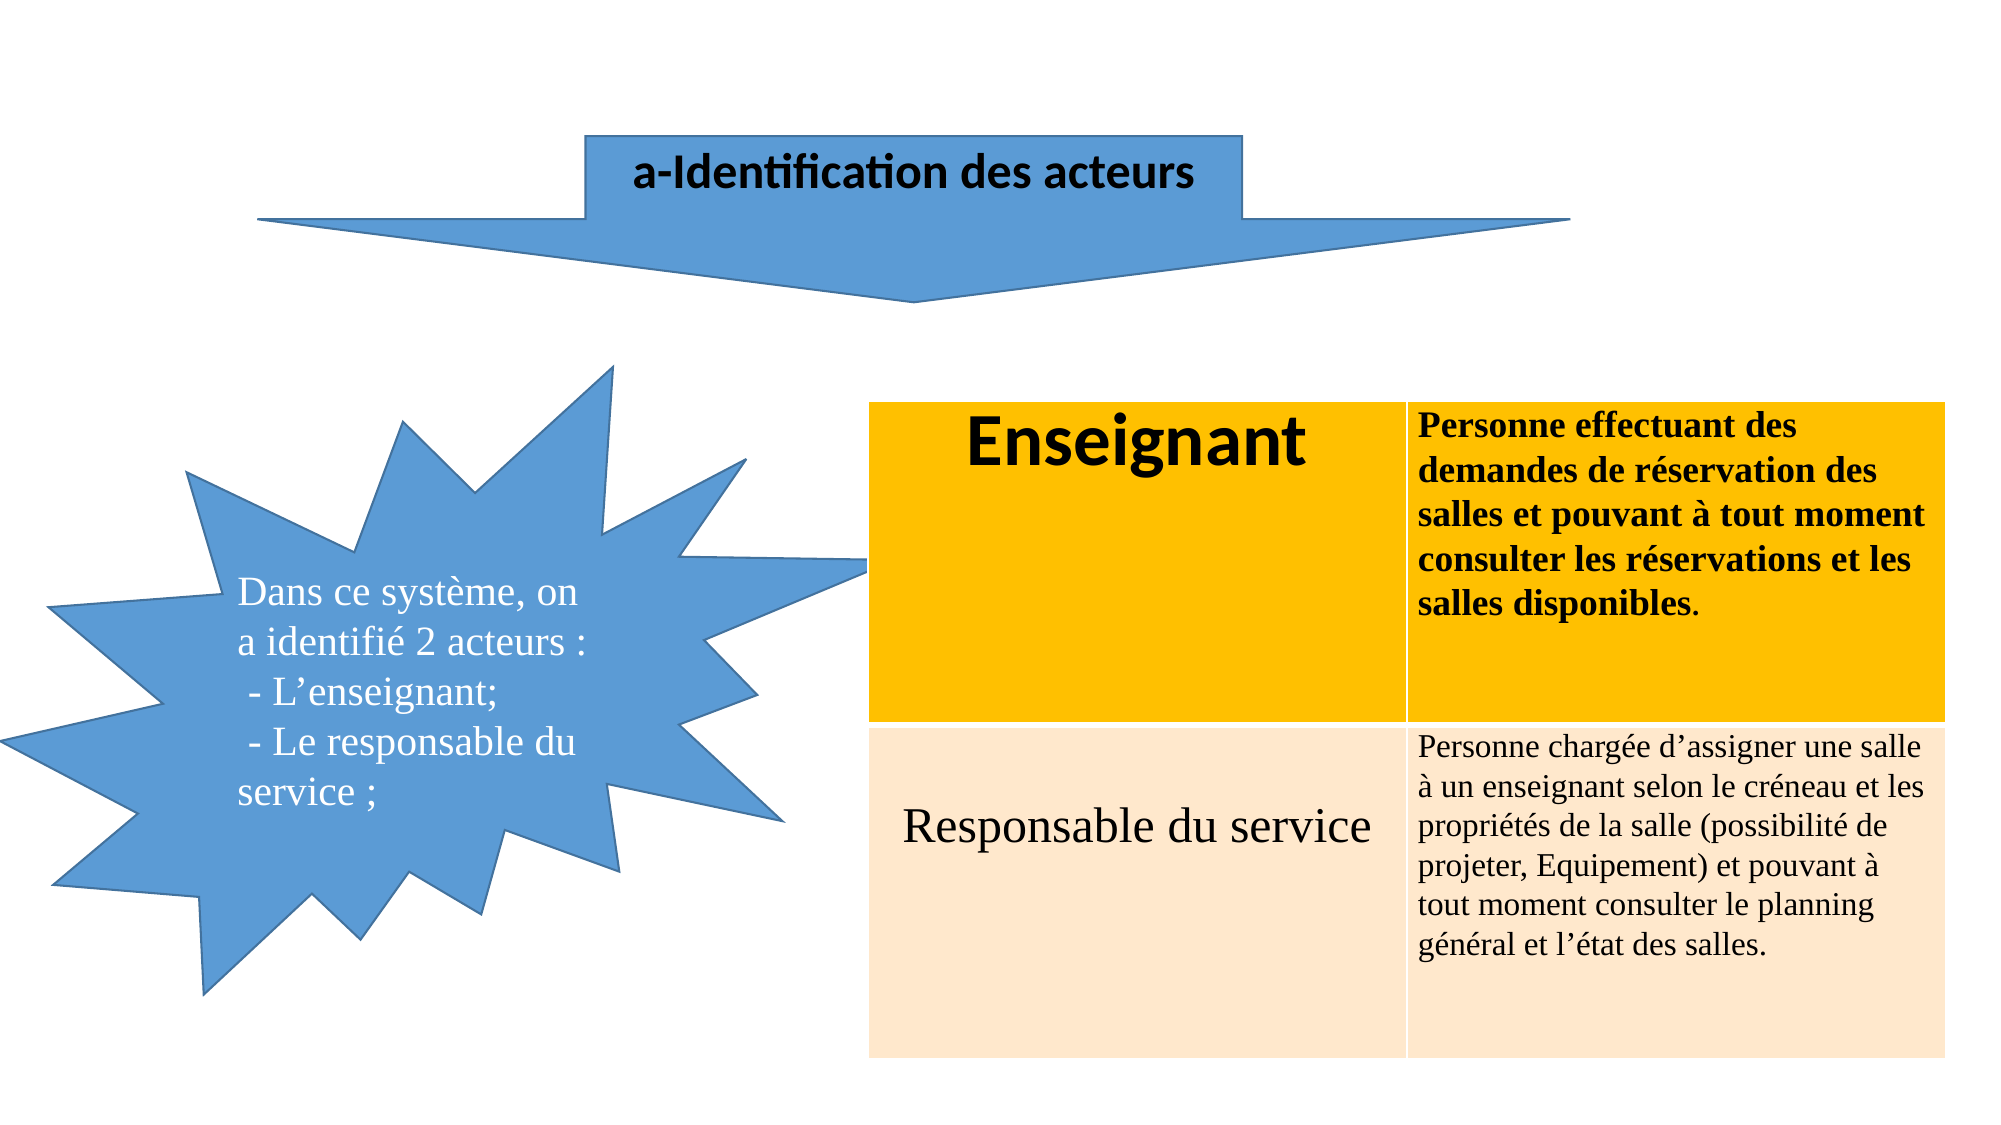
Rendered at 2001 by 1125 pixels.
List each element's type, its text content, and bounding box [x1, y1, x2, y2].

table_cell Responsable du service [869, 728, 1406, 1058]
text_box Dans ce système, on a identifié 2 acteurs : - L’enseignant; - Le responsable du service ; [0, 364, 867, 997]
table_header Personne effectuant des demandes de réservation des salles et pouvant à tout moment consulter les réservations et les salles disponibles. [1408, 402, 1945, 722]
table_header Enseignant [869, 402, 1406, 722]
text_box a-Identification des acteurs [257, 135, 1571, 304]
table_cell Personne chargée d’assigner une salle à un enseignant selon le créneau et les propriétés de la salle (possibilité de projeter, Equipement) et pouvant à tout moment consulter le planning général et l’état des salles. [1408, 728, 1945, 1058]
